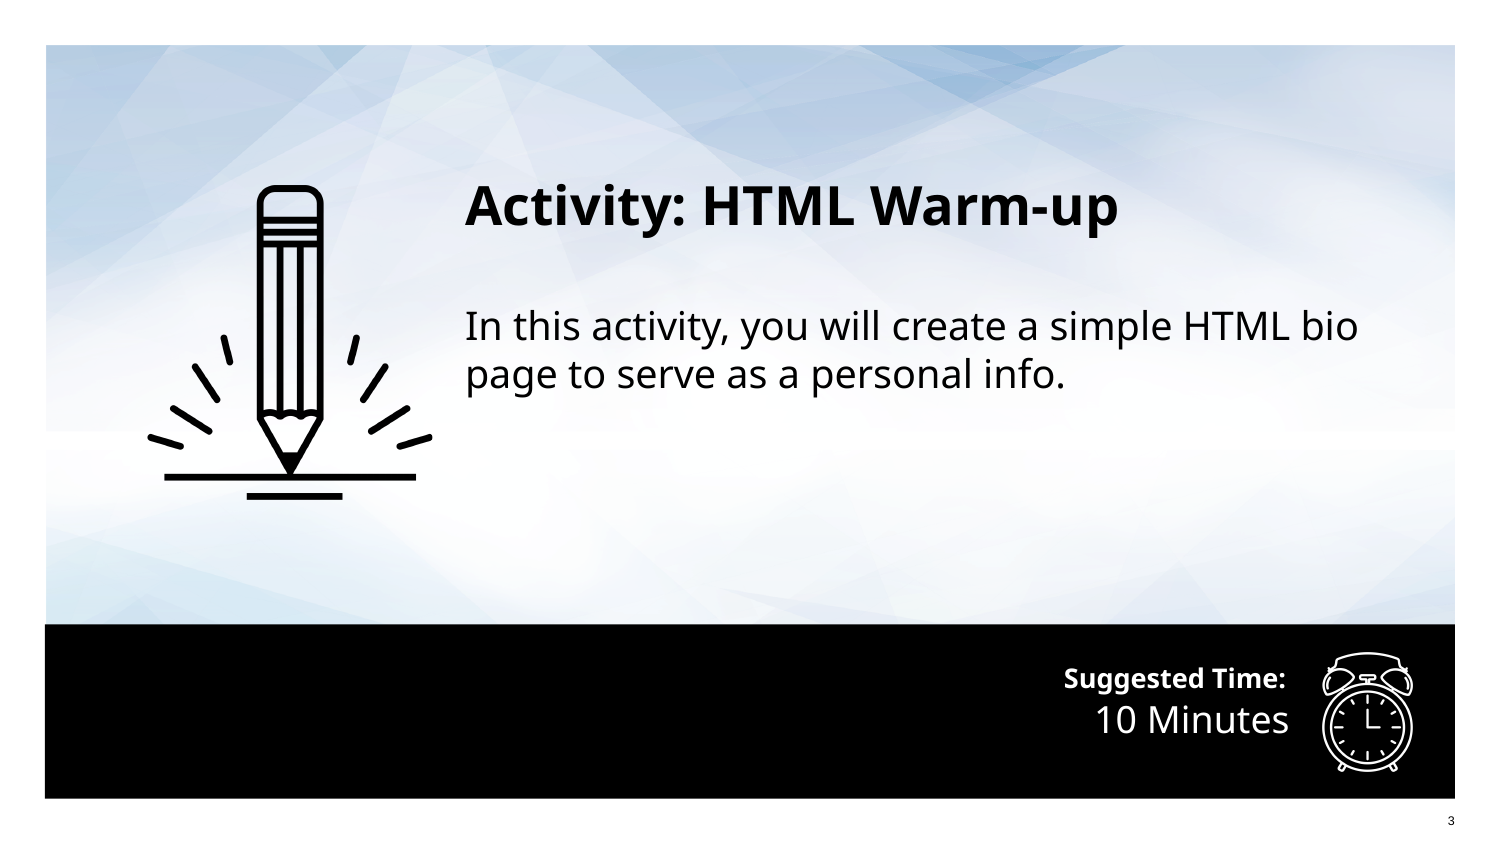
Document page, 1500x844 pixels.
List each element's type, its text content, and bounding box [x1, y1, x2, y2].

slide_number ‹#› [1412, 813, 1455, 831]
title Activity: HTML Warm-up In this activity, you will create a simple HTML bio page to serve as a personal info. [44, 171, 1483, 625]
picture [45, 46, 1455, 171]
picture [1322, 652, 1413, 694]
title 10 Minutes [0, 694, 1455, 799]
